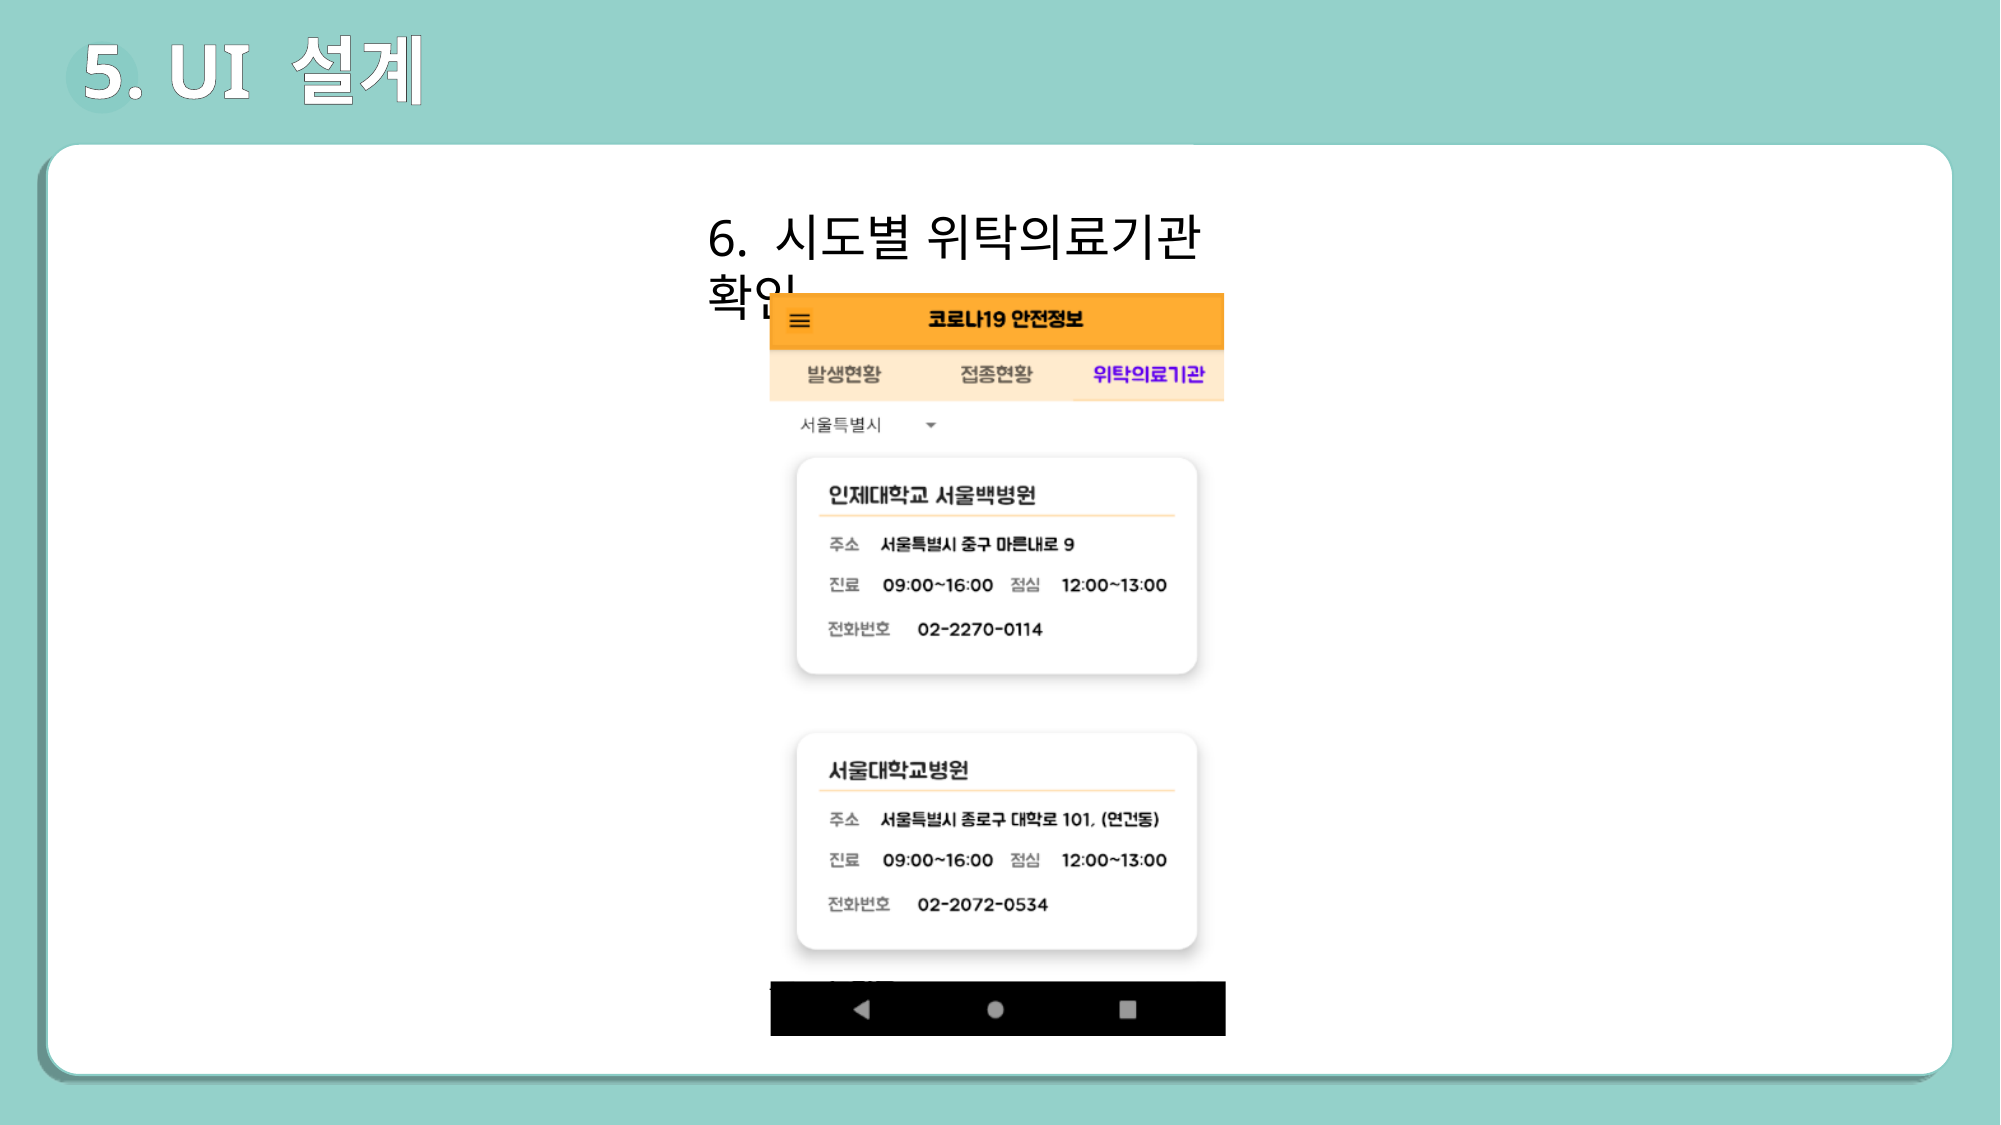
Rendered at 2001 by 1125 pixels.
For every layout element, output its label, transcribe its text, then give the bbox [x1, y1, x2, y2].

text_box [769, 293, 1226, 1036]
text_box 6. 시도별 위탁의료기관 확인 [692, 198, 1311, 334]
text_box [45, 142, 1955, 1077]
text_box 5. UI 설계 [66, 15, 1231, 121]
